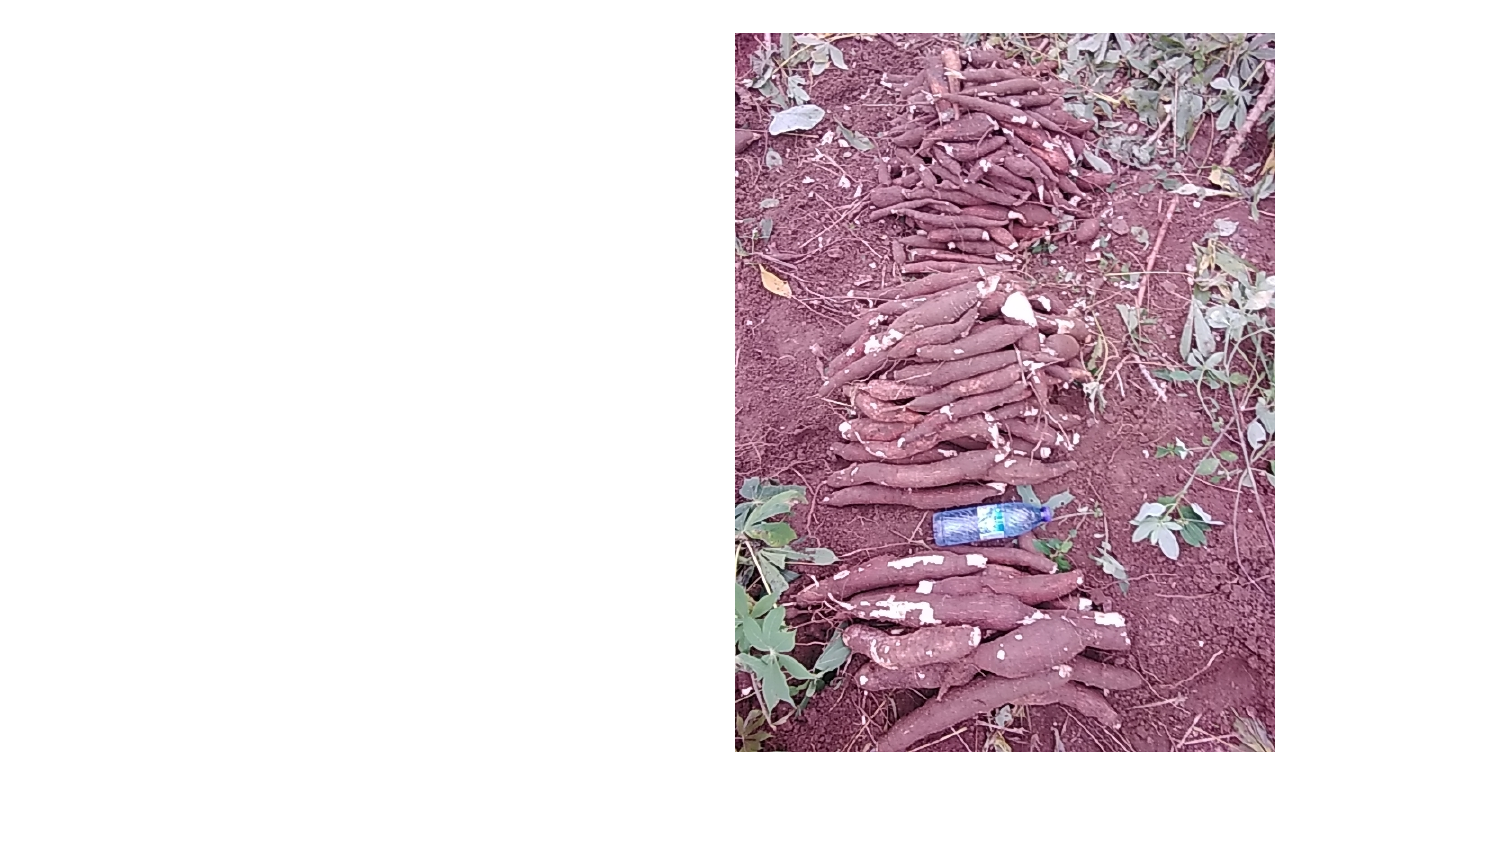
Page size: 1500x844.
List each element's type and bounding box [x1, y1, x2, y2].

picture [735, 33, 1276, 753]
